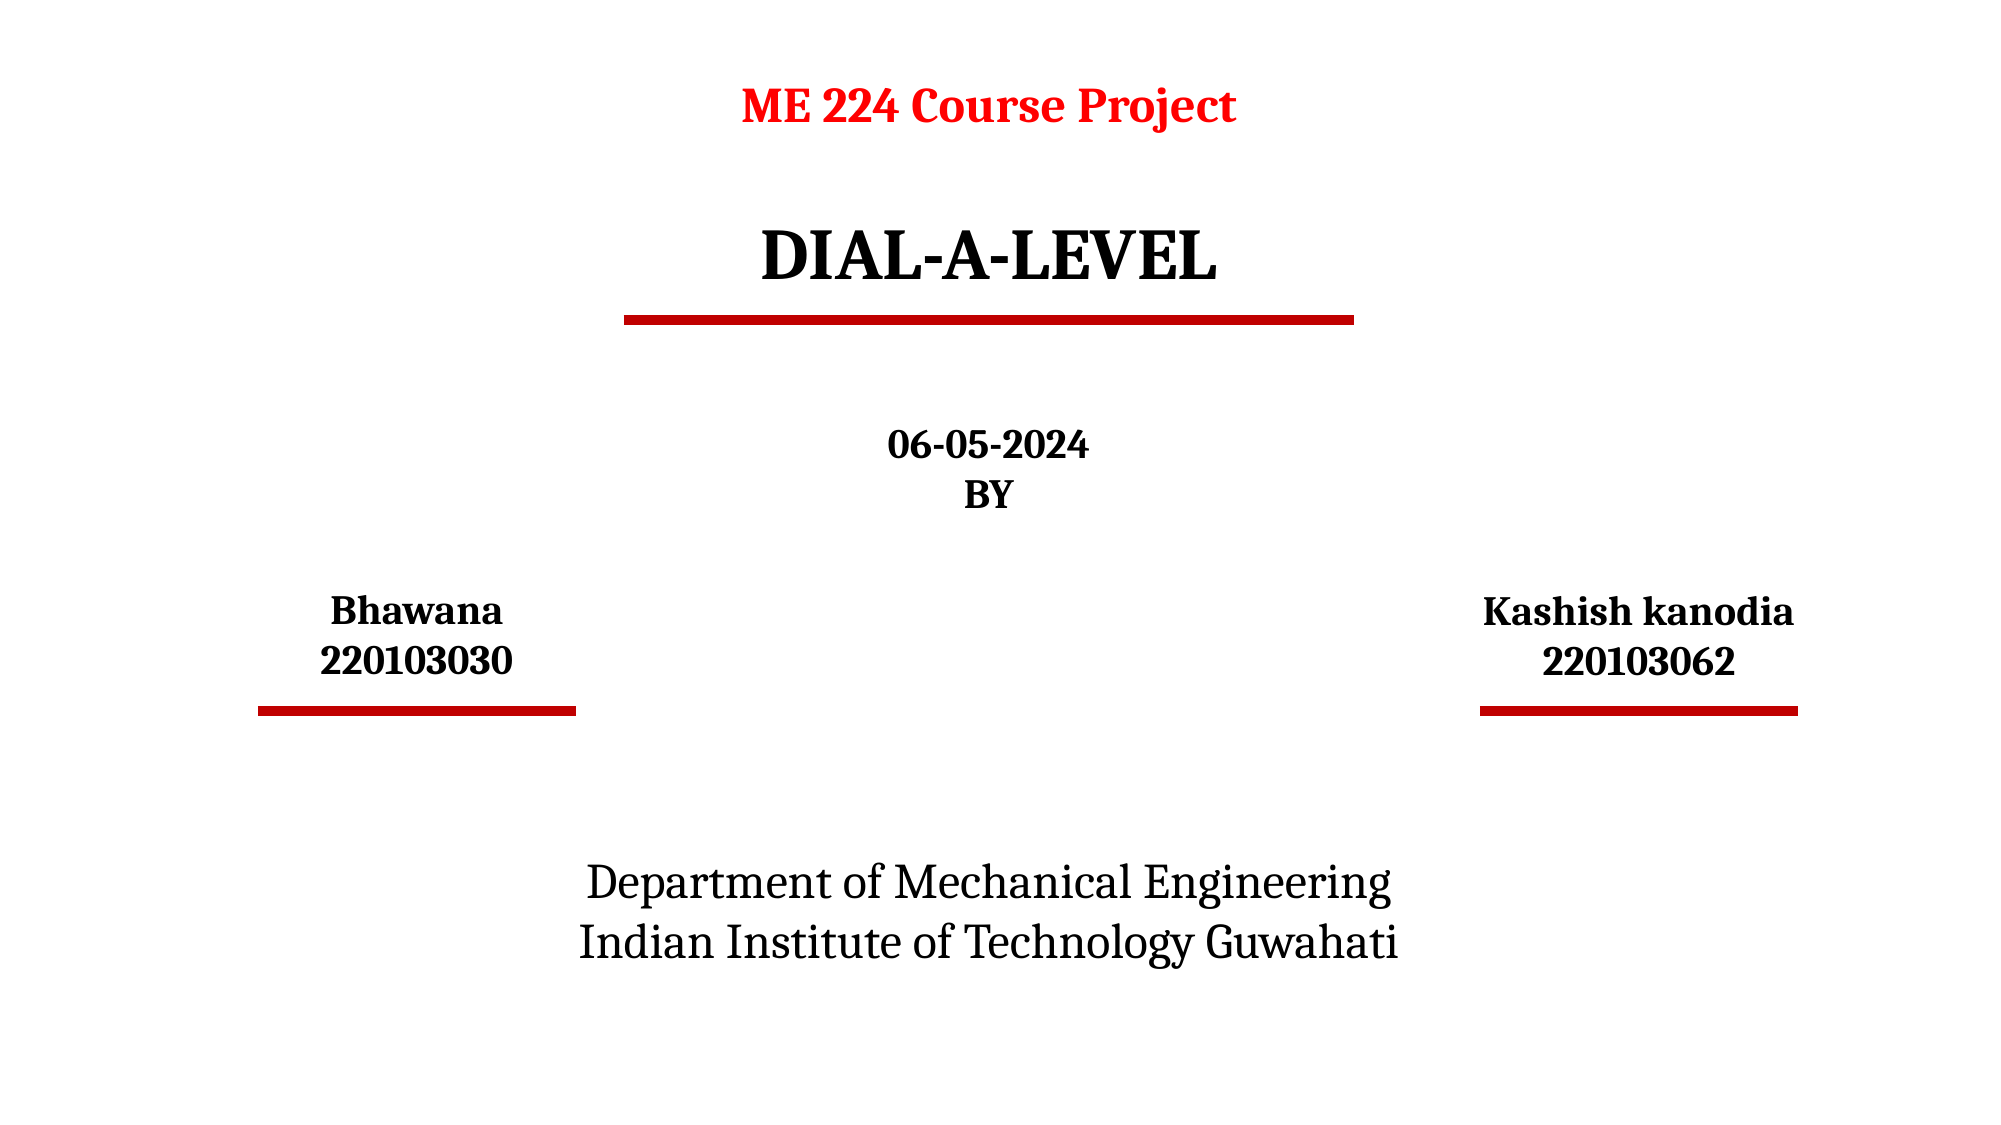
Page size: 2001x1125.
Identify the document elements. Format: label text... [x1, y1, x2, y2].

text_box 06-05-2024 BY [872, 409, 1106, 525]
text_box Department of Mechanical Engineering Indian Institute of Technology Guwahati [563, 841, 1415, 976]
text_box DIAL-A-LEVEL [745, 199, 1233, 302]
text_box Kashish kanodia 220103062 [1468, 576, 1810, 691]
text_box Bhawana 220103030 [305, 575, 529, 690]
text_box ME 224 Course Project [726, 64, 1252, 140]
